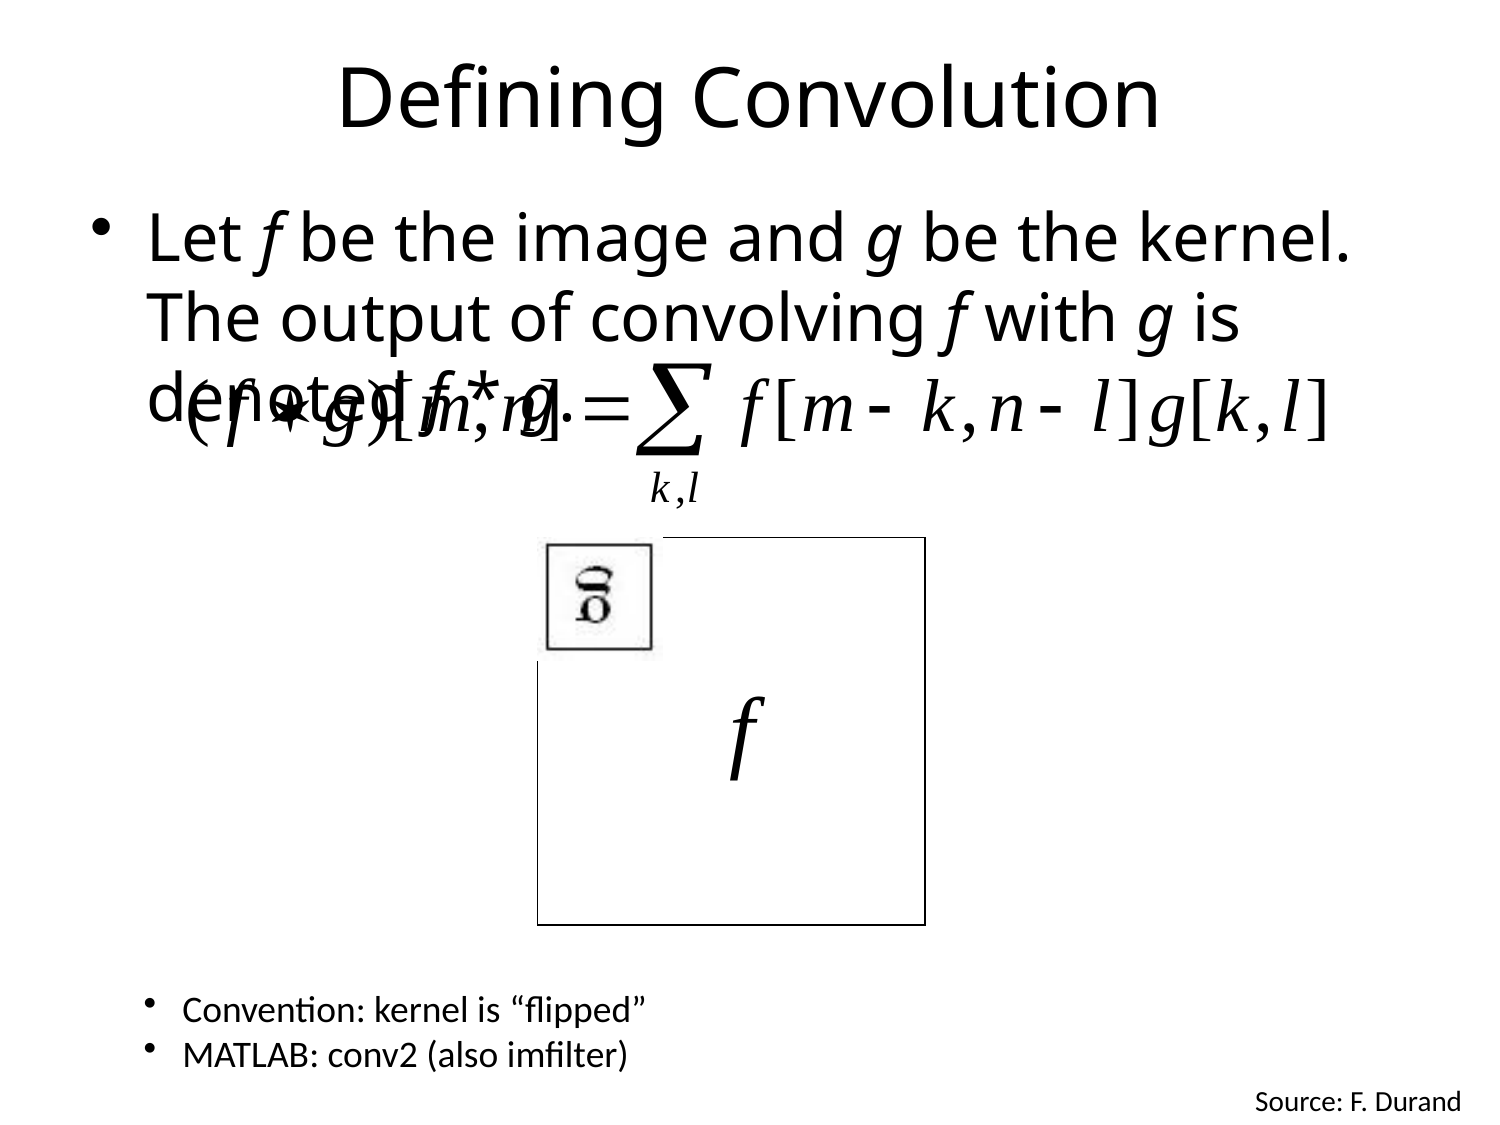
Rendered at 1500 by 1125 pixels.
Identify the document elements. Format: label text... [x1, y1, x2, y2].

title Defining Convolution [75, 0, 1425, 187]
picture [537, 537, 663, 661]
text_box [174, 349, 1338, 526]
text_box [112, 474, 663, 676]
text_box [537, 537, 926, 926]
list Let f be the image and g be the kernel. The output of convolving f with g is denoted f * g. [75, 187, 1425, 975]
text_box Source: F. Durand [1240, 1074, 1478, 1125]
text_box Convention: kernel is “flipped” MATLAB: conv2 (also imfilter) [128, 977, 663, 1083]
